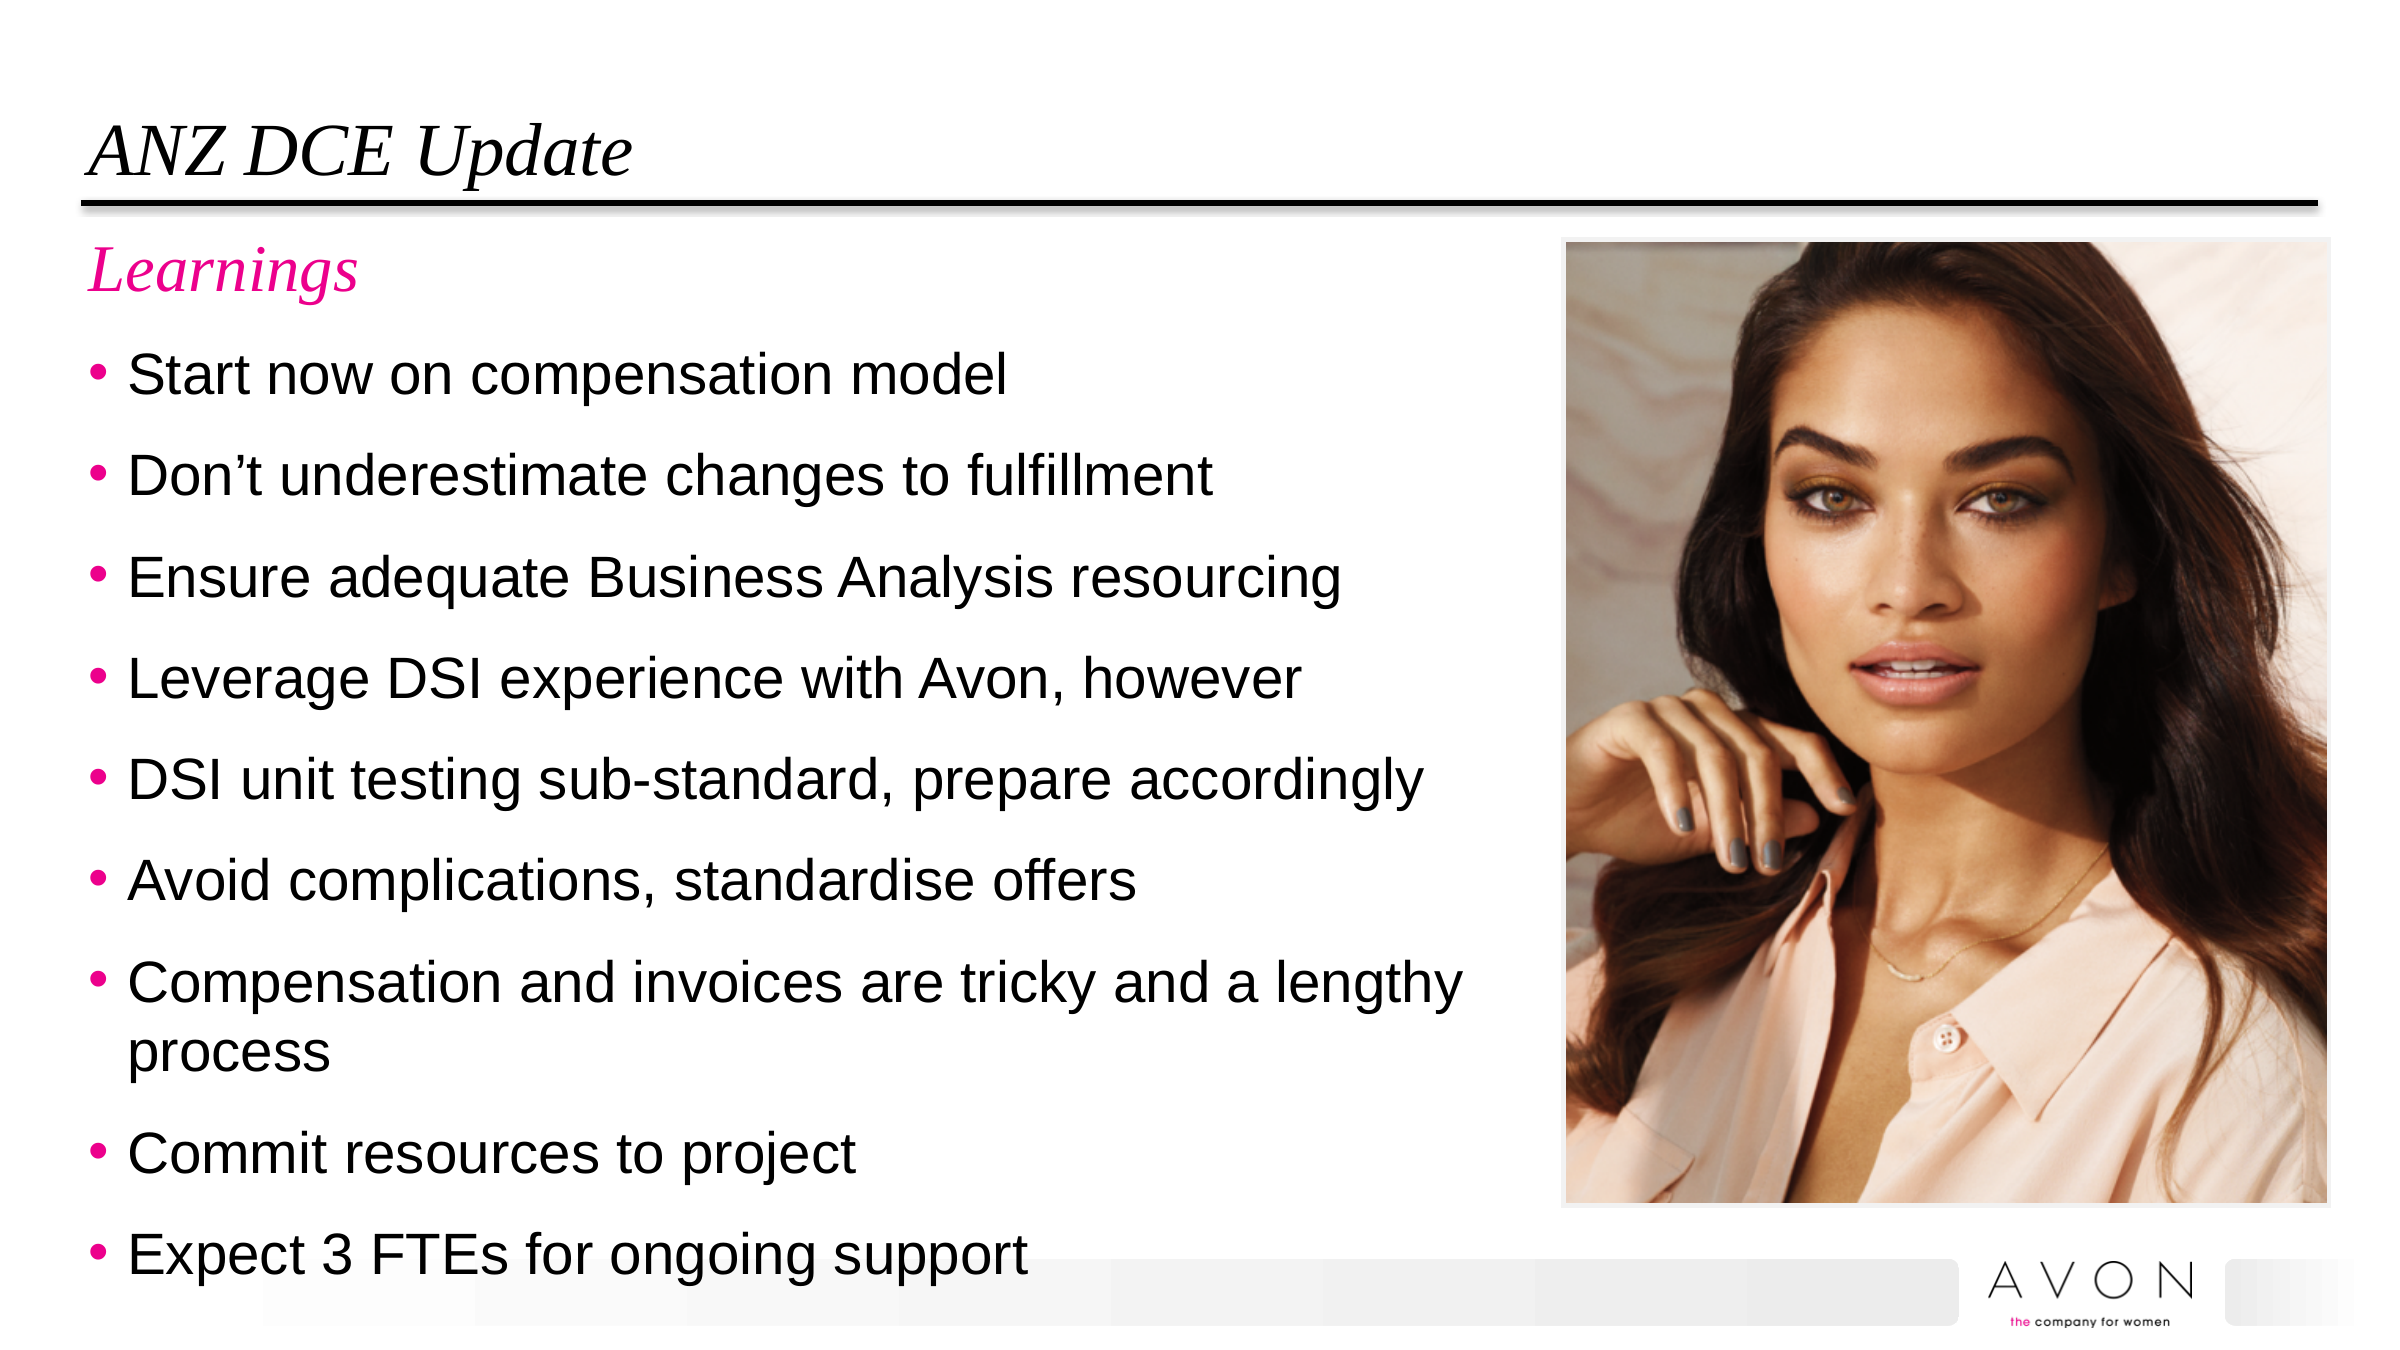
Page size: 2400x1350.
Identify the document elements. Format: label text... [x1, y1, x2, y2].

title ANZ DCE Update [73, 27, 2327, 199]
picture [1565, 241, 2327, 1204]
picture [1988, 1261, 2192, 1328]
list Learnings Start now on compensation model Don’t underestimate changes to fulfillment Ensure adequate Business Analysis resourcing Leverage DSI experience with Avon, however DSI unit testing sub-standard, prepare accordingly Avoid complications, standardise offers Compensation and invoices are tricky and a lengthy process Commit resources to project Expect 3 FTEs for ongoing support [73, 217, 1533, 1228]
